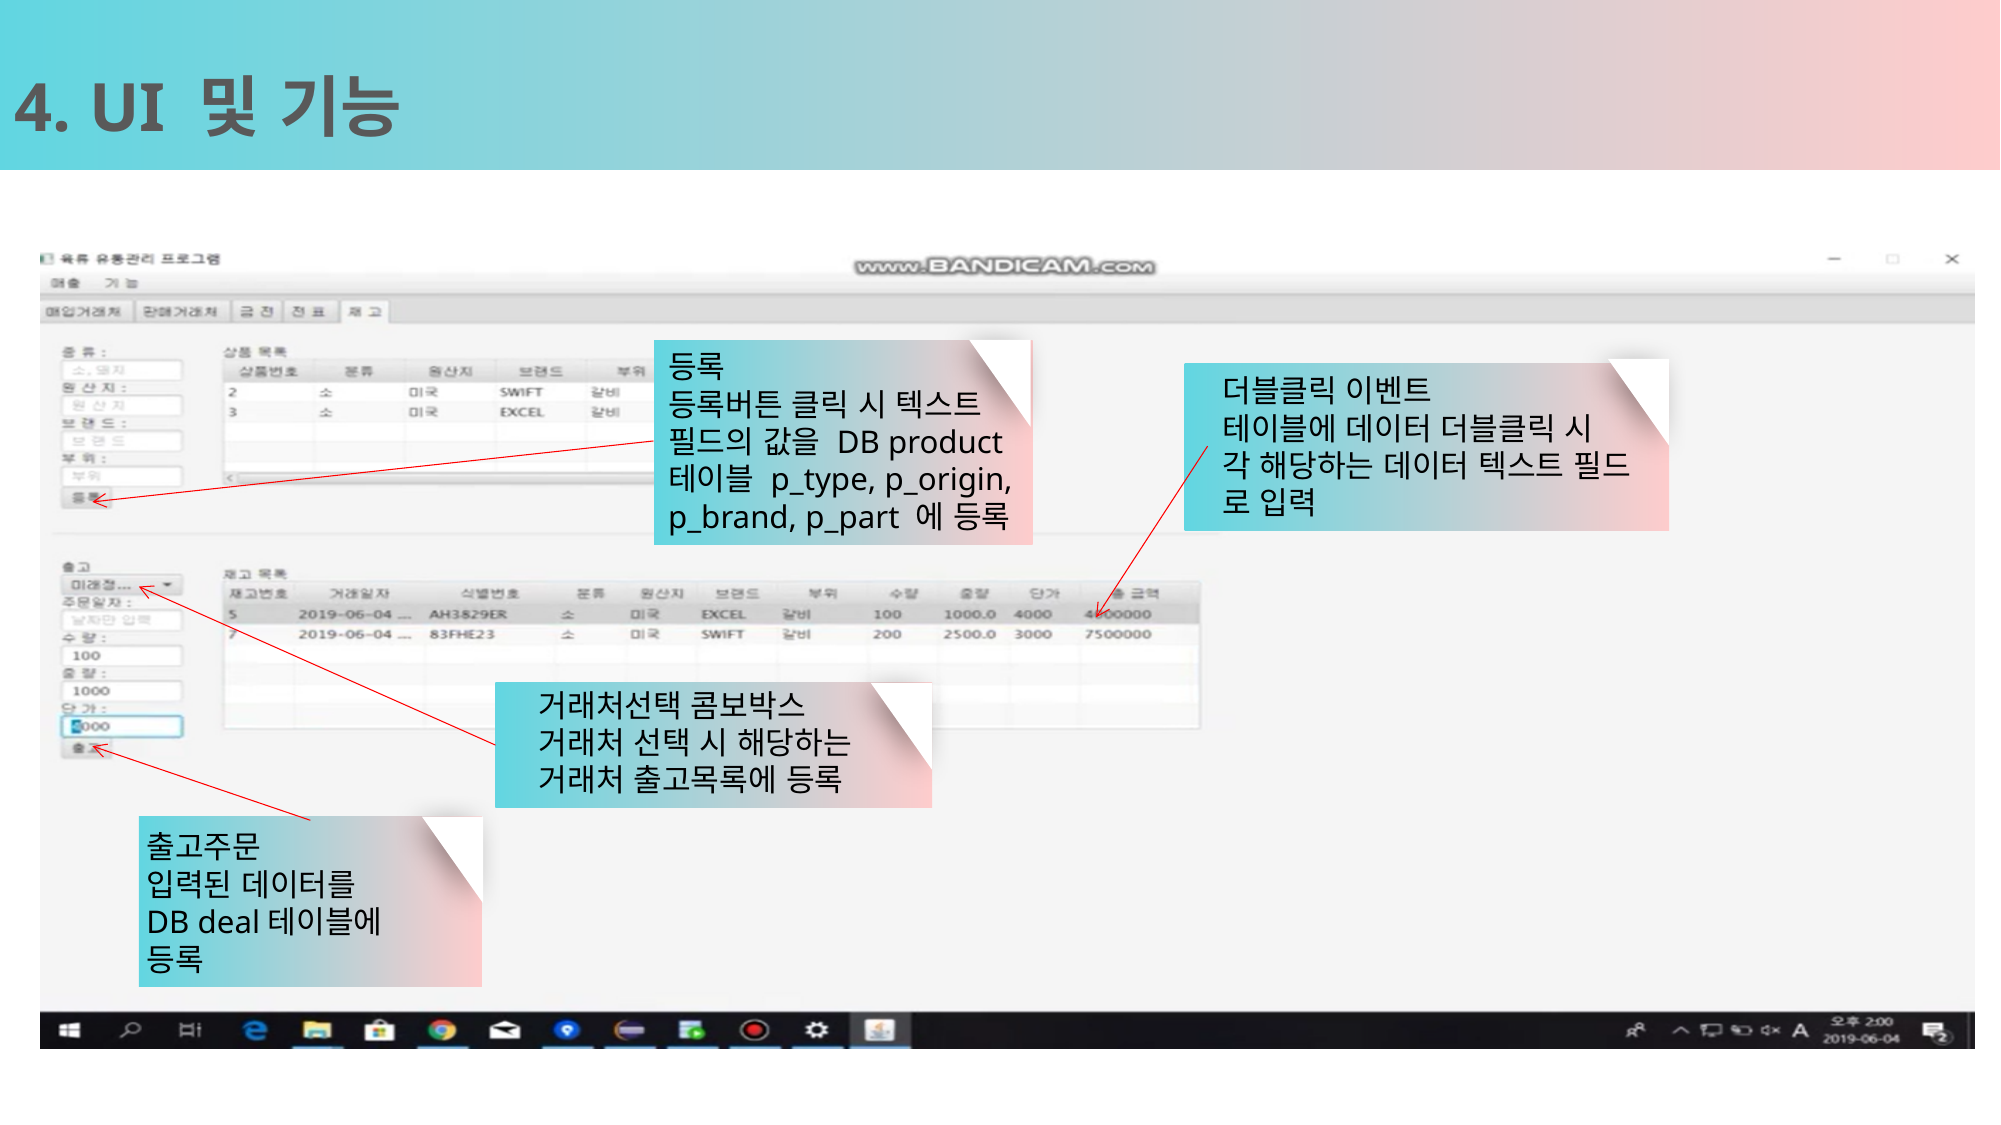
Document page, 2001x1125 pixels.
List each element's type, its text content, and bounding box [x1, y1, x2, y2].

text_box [1096, 447, 1185, 618]
text_box 4. UI 및 기능 [0, 0, 2000, 171]
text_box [92, 746, 311, 821]
picture [40, 252, 1975, 1049]
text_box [138, 586, 496, 745]
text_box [92, 442, 655, 502]
